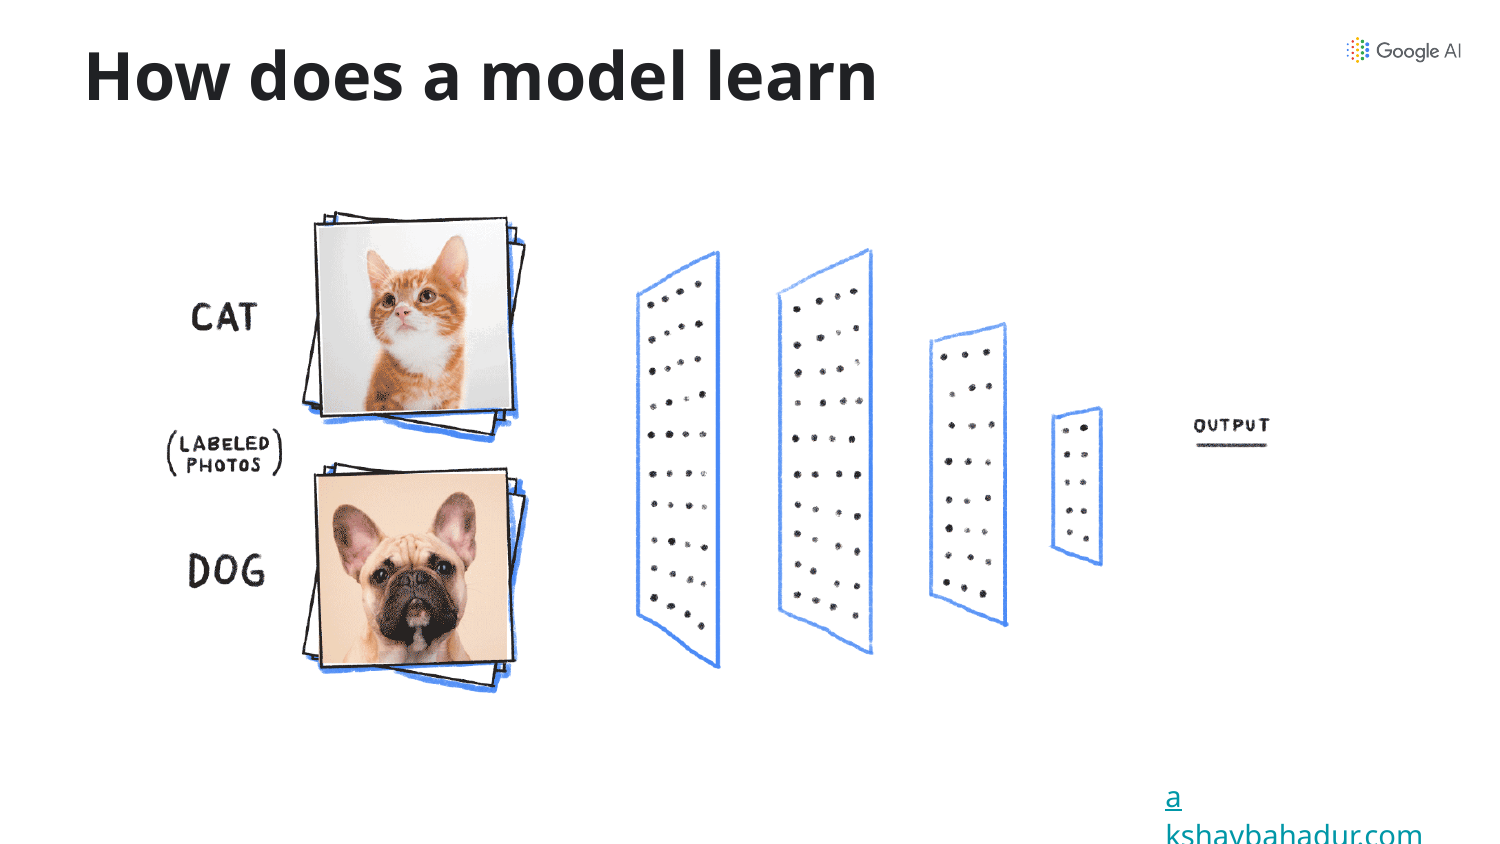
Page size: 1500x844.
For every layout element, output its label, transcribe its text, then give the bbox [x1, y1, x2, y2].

picture [1368, 31, 1476, 69]
text_box akshaybahadur.com [1150, 762, 1449, 820]
title How does a model learn [68, 18, 1368, 100]
picture [140, 114, 1295, 764]
